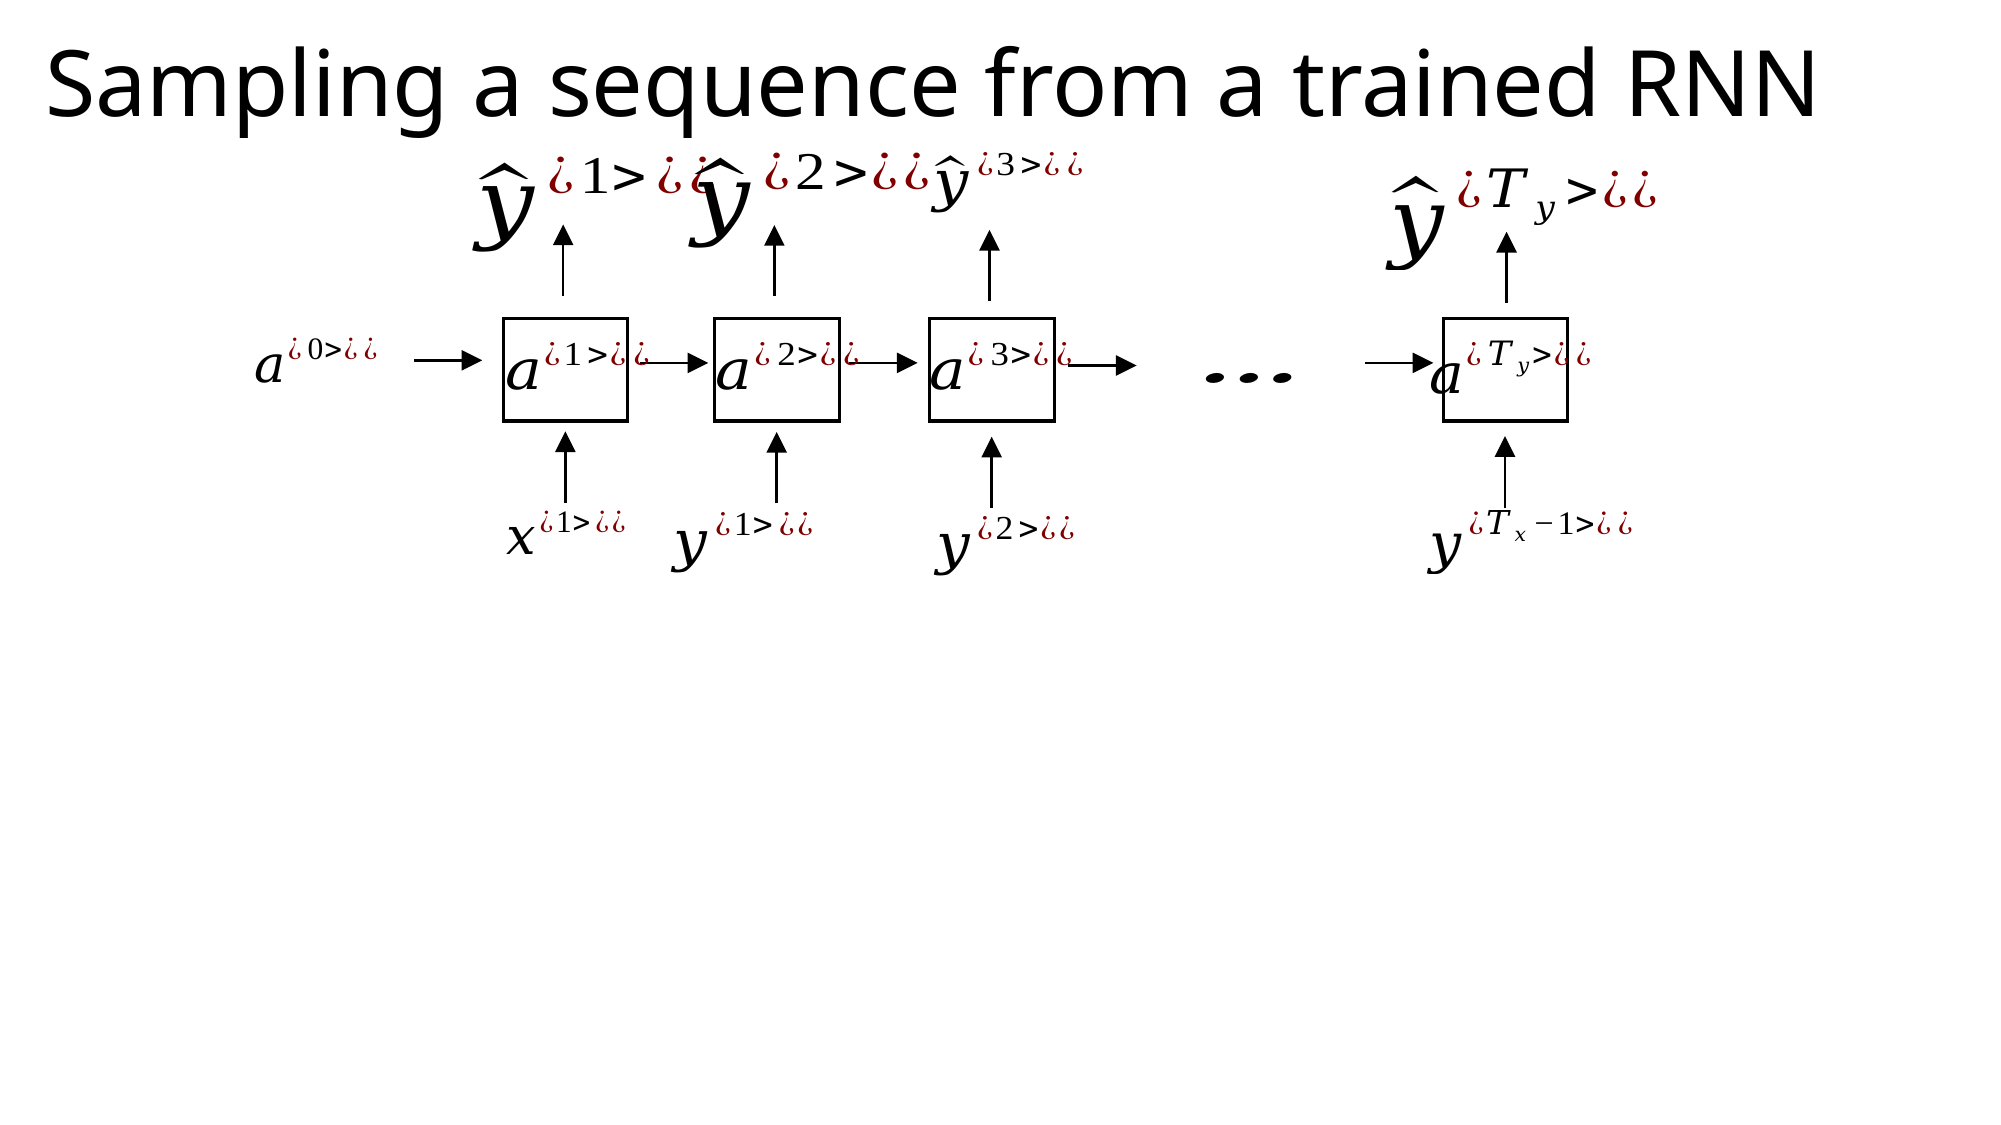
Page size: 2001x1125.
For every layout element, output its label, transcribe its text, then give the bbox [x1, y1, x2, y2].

title Sampling a sequence from a trained RNN [30, 29, 2000, 248]
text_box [254, 139, 1663, 578]
